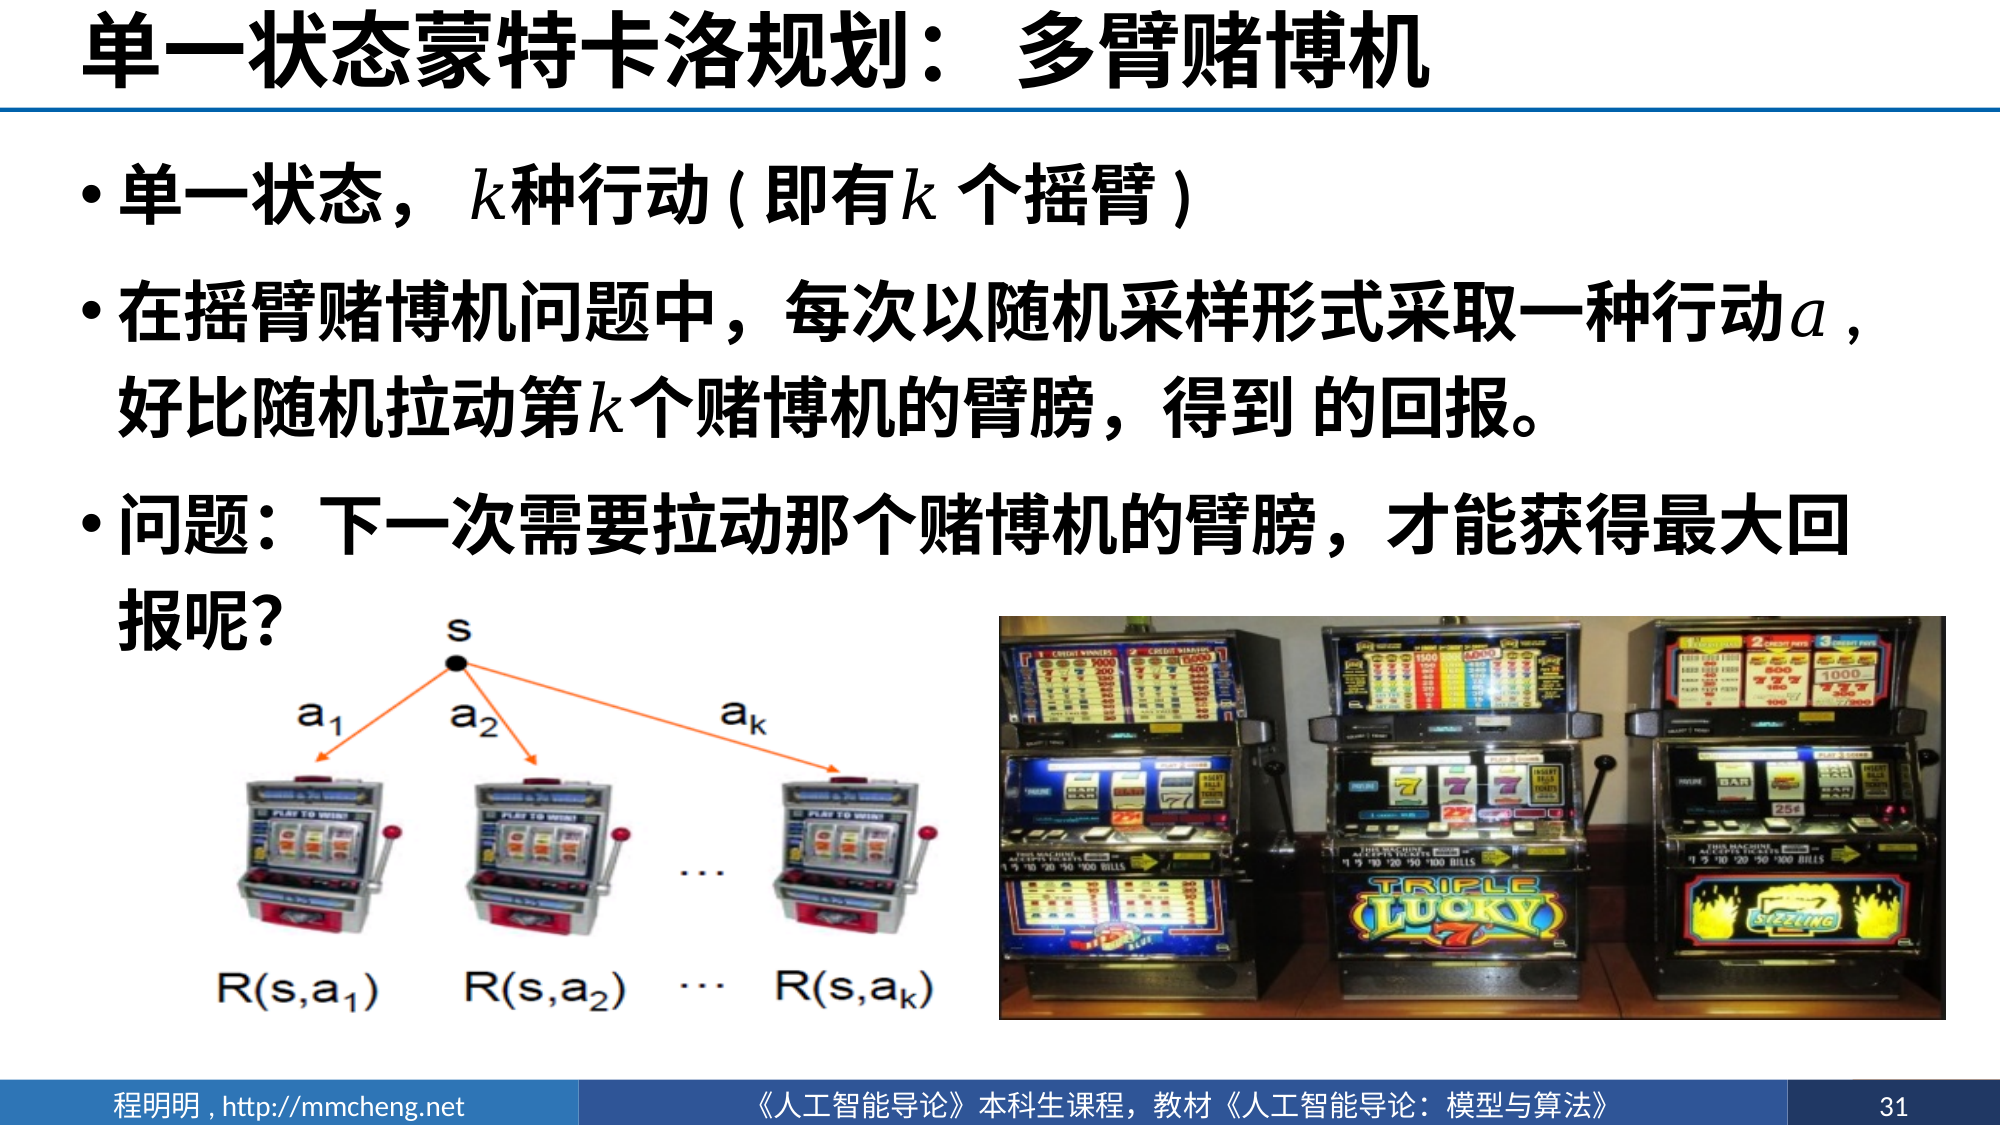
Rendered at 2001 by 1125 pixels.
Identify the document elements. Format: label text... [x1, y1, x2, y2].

title 单一状态蒙特卡洛规划： 多臂赌博机 [64, 0, 2000, 110]
picture [999, 616, 1946, 1020]
picture [208, 592, 950, 1032]
